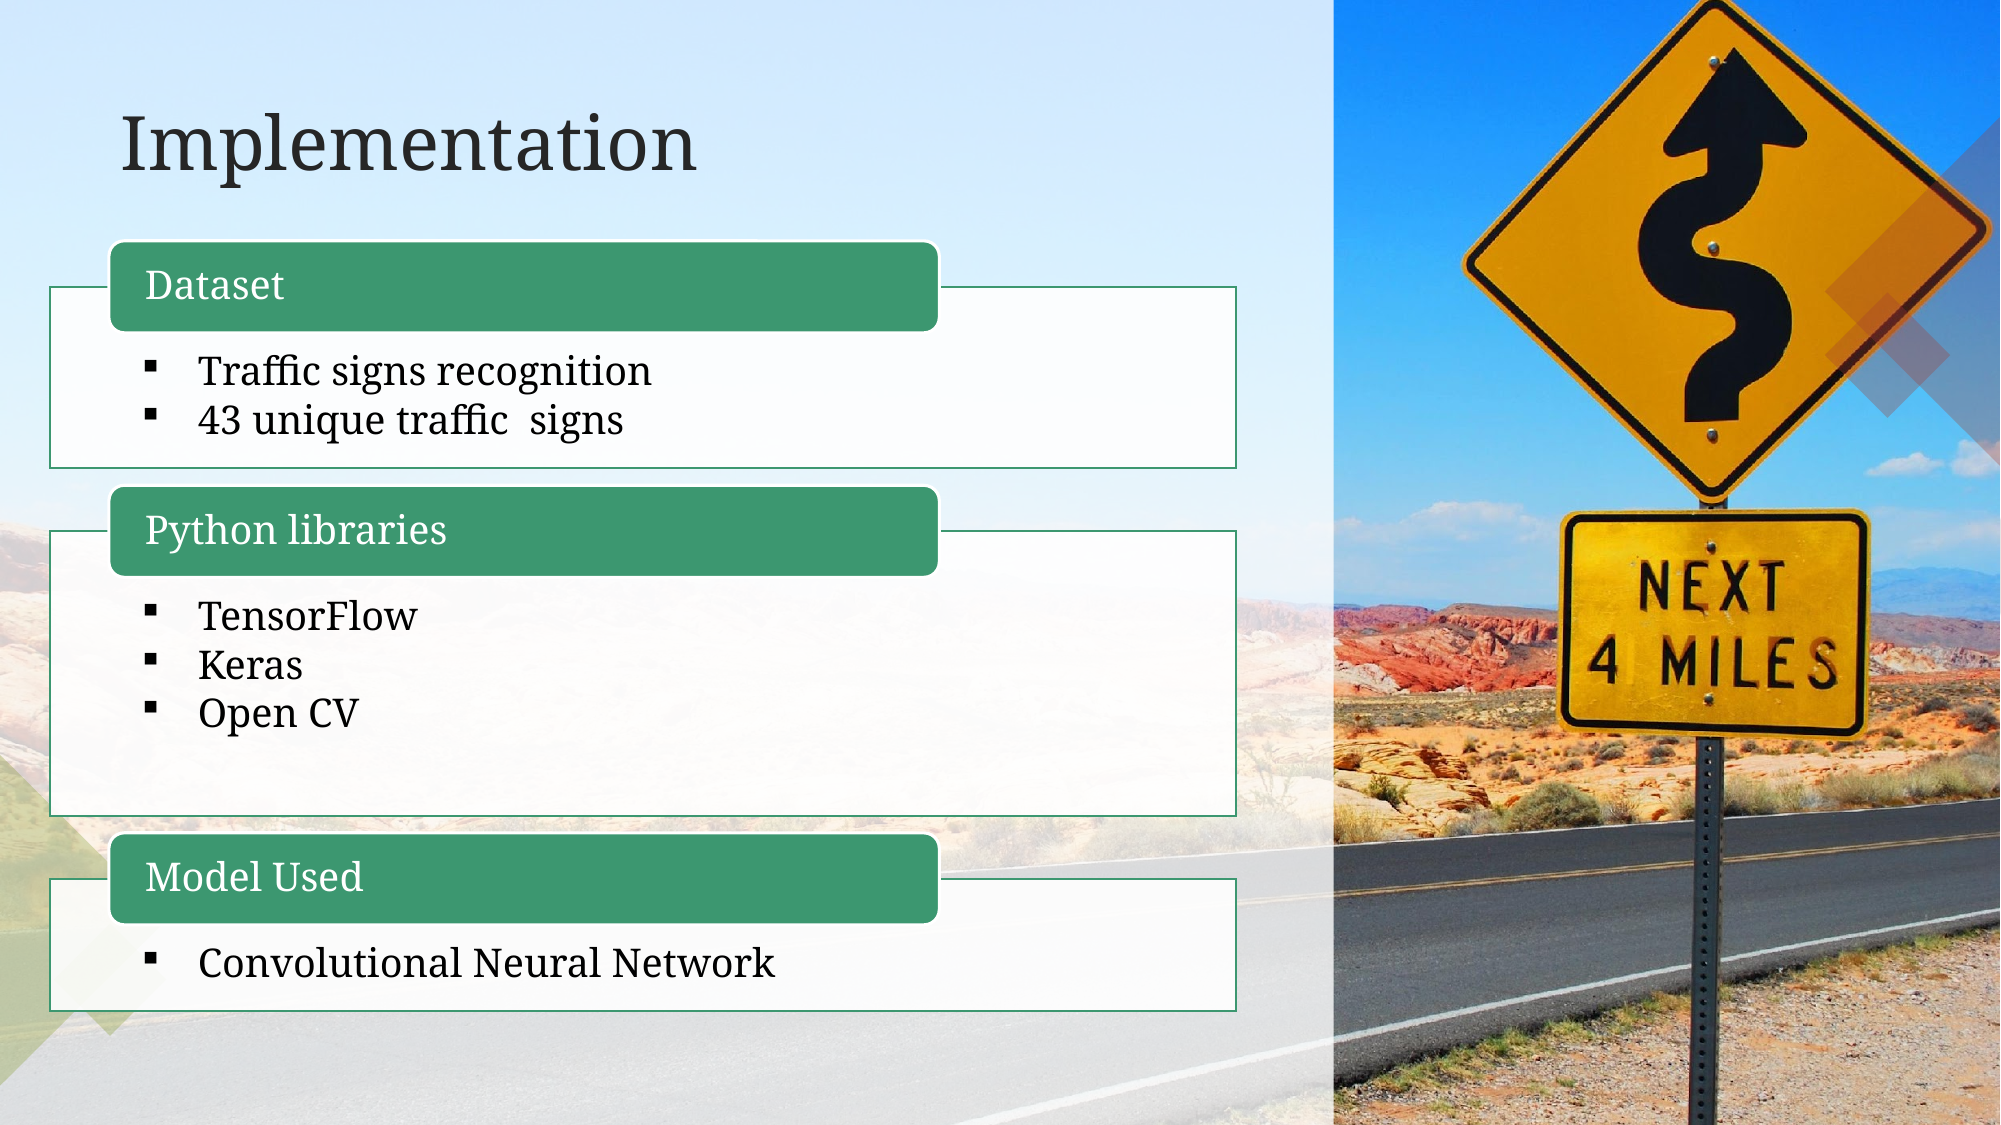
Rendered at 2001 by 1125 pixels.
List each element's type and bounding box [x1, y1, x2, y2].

text_box [1824, 116, 2000, 467]
picture [0, 0, 2001, 1125]
text_box [49, 240, 1237, 1012]
